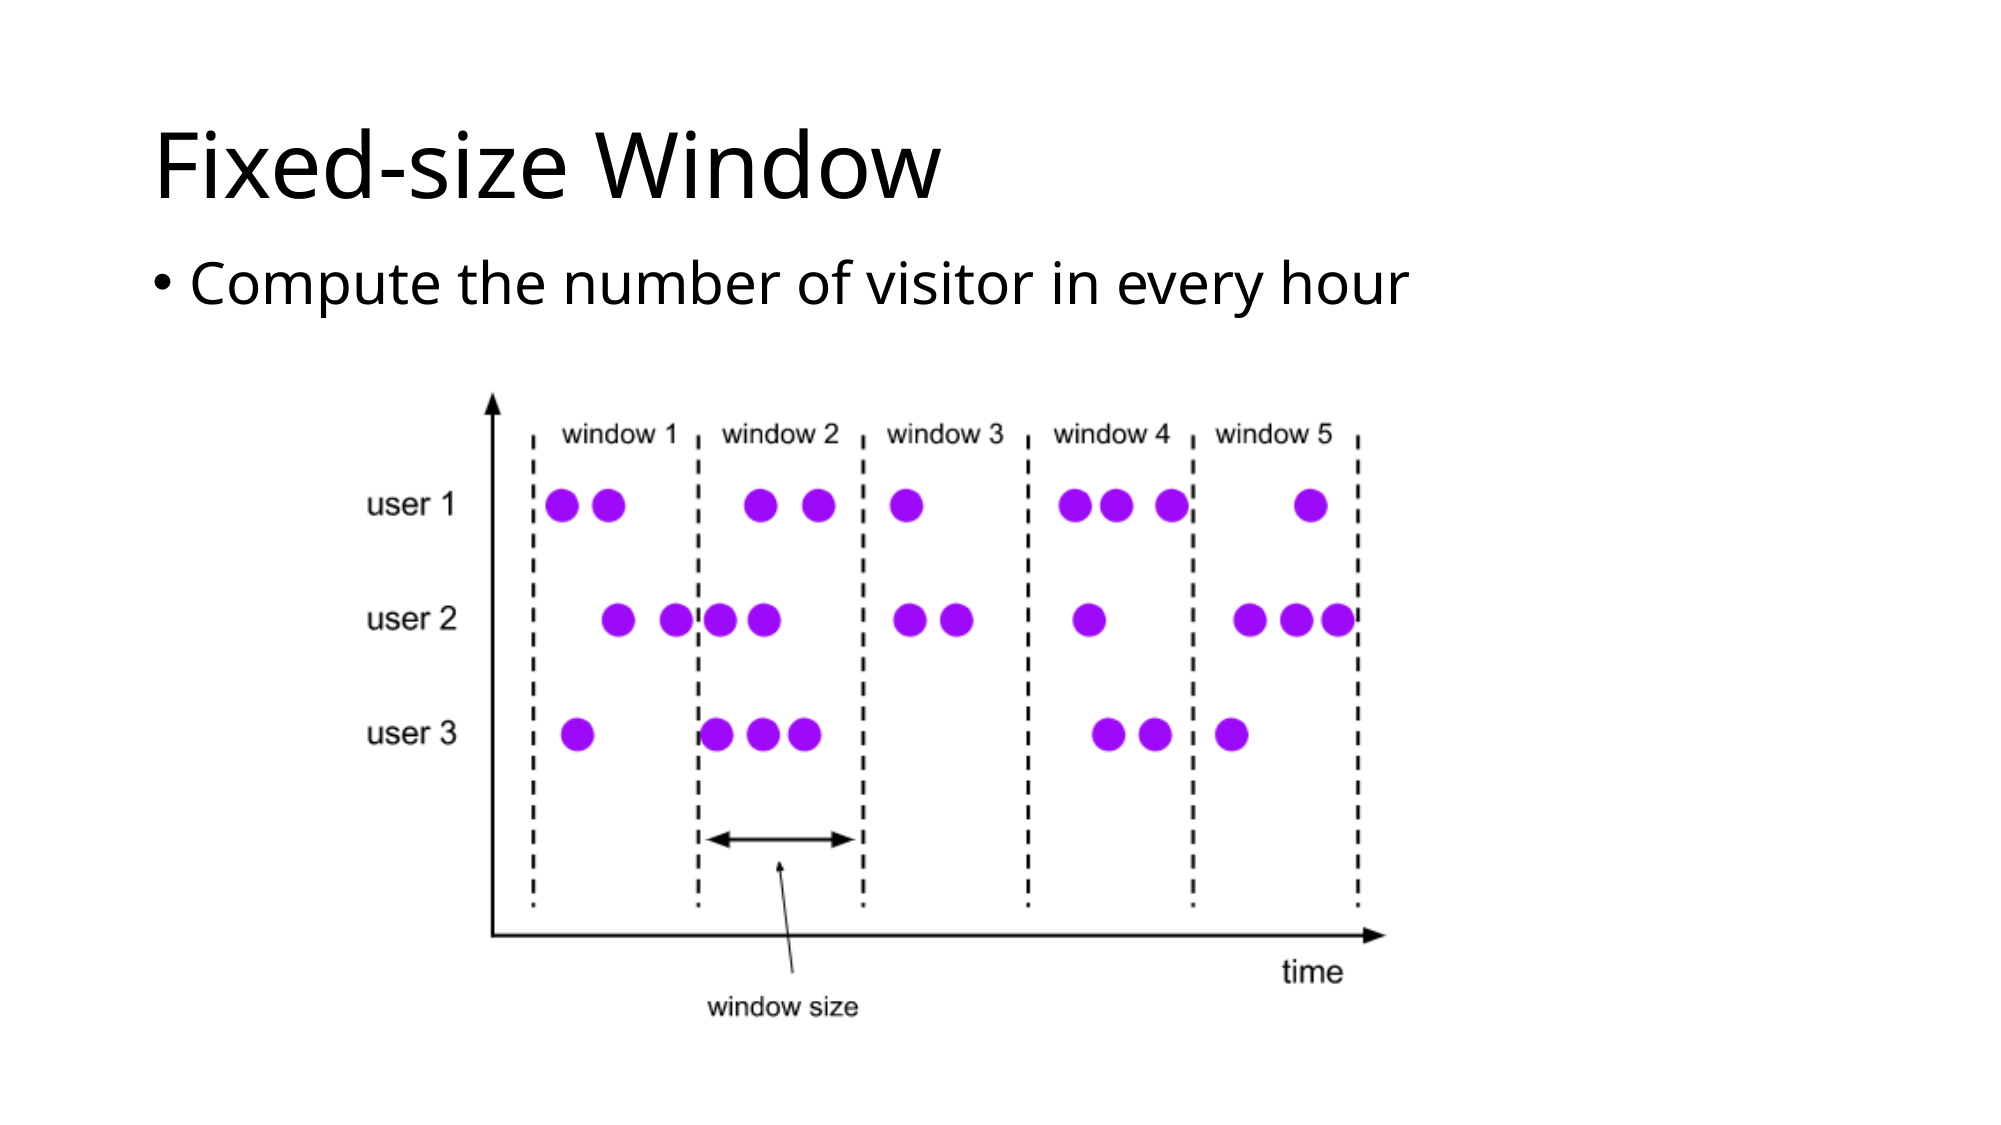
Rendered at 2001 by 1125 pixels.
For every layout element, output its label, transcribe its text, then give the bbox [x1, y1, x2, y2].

list Compute the number of visitor in every hour [137, 246, 1863, 961]
title Fixed-size Window [137, 59, 1863, 246]
picture [338, 357, 1485, 1060]
